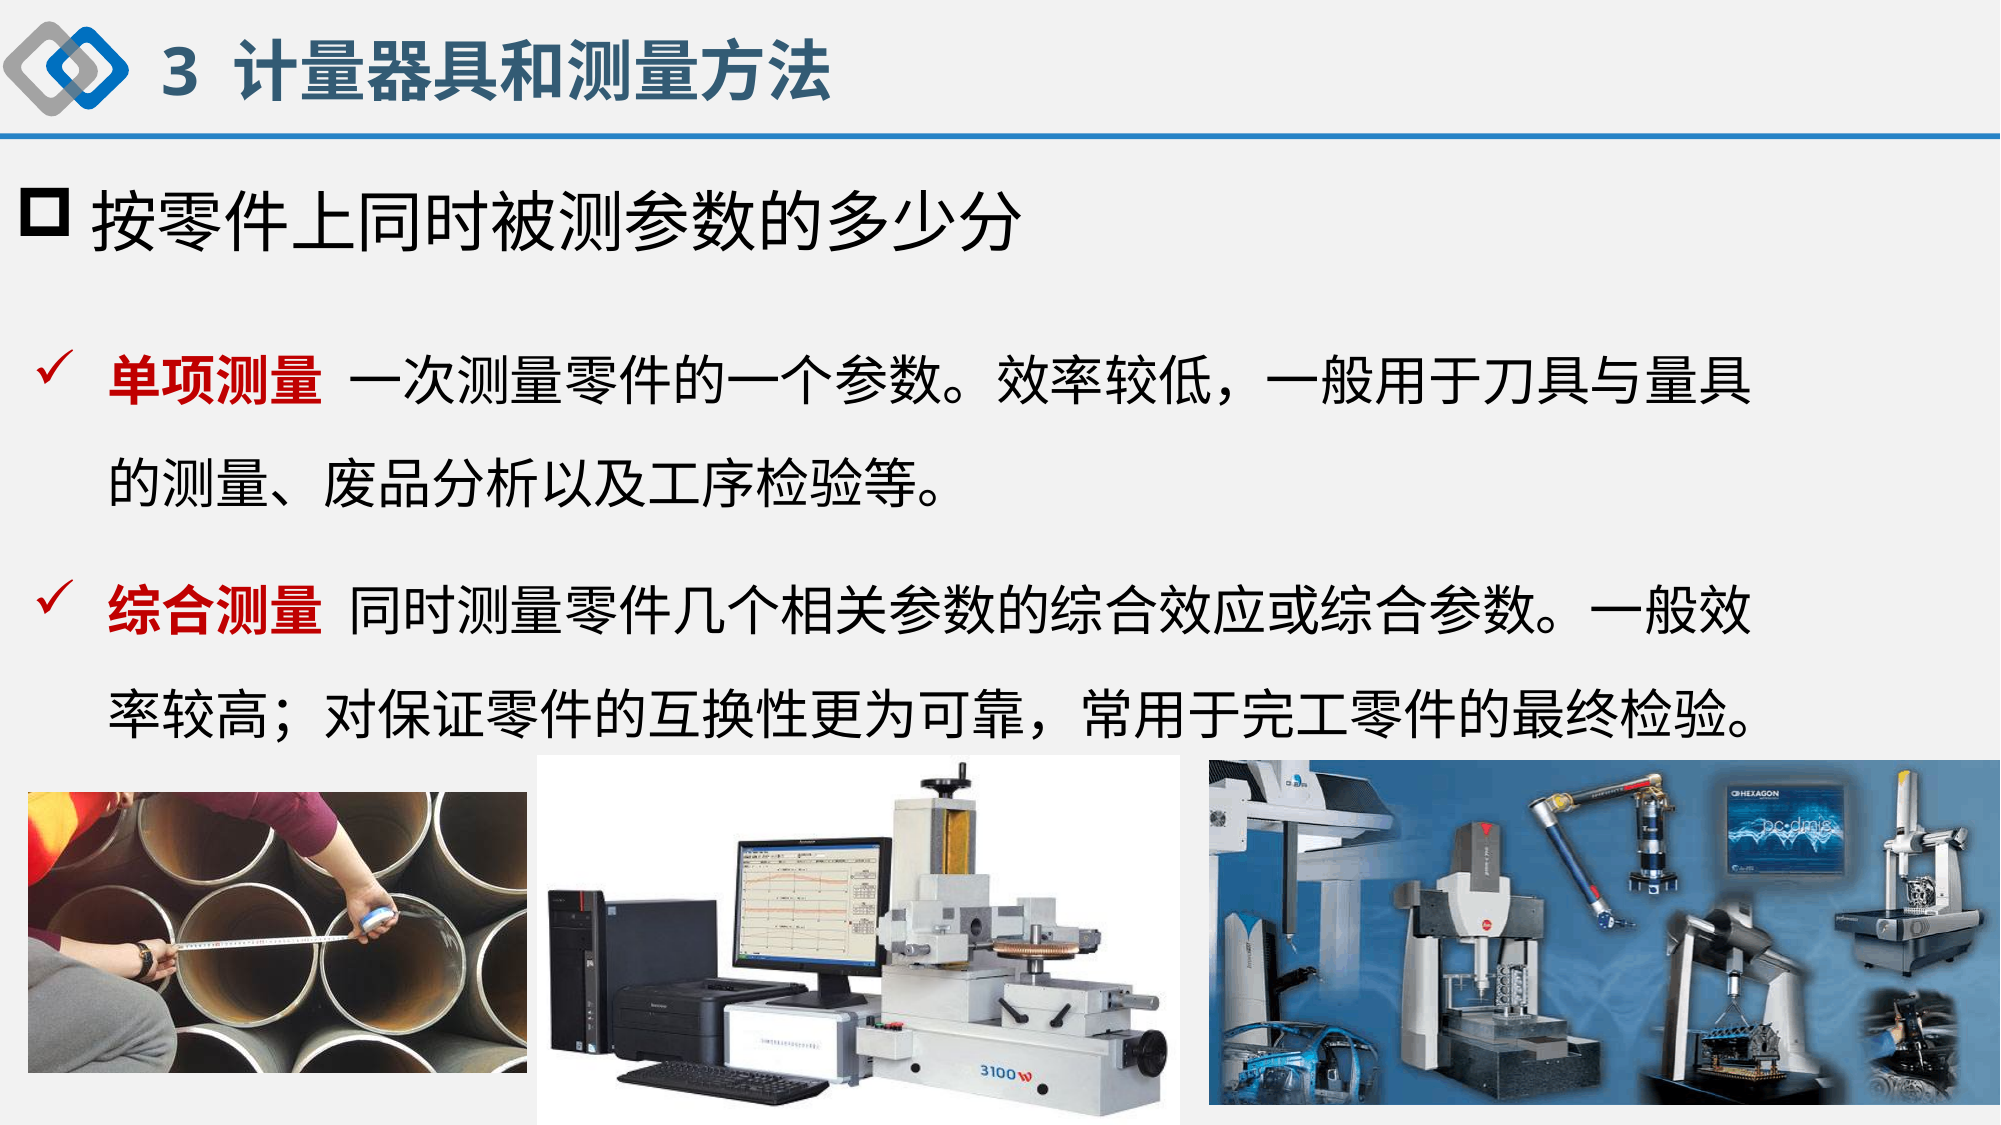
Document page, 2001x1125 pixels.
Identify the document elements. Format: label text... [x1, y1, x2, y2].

picture [537, 755, 1180, 1125]
title 按零件上同时被测参数的多少分 [0, 138, 1279, 382]
text_box 3 计量器具和测量方法 [146, 0, 1495, 144]
picture [1209, 0, 2001, 1125]
list 单项测量 一次测量零件的一个参数。效率较低，一般用于刀具与量具的测量、废品分析以及工序检验等。 综合测量 同时测量零件几个相关参数的综合效应或综合参数。一般效率较高；对保证零件的互换性更为可靠，常用于完工零件的最终检验。 [17, 299, 1799, 826]
picture [28, 792, 527, 1073]
